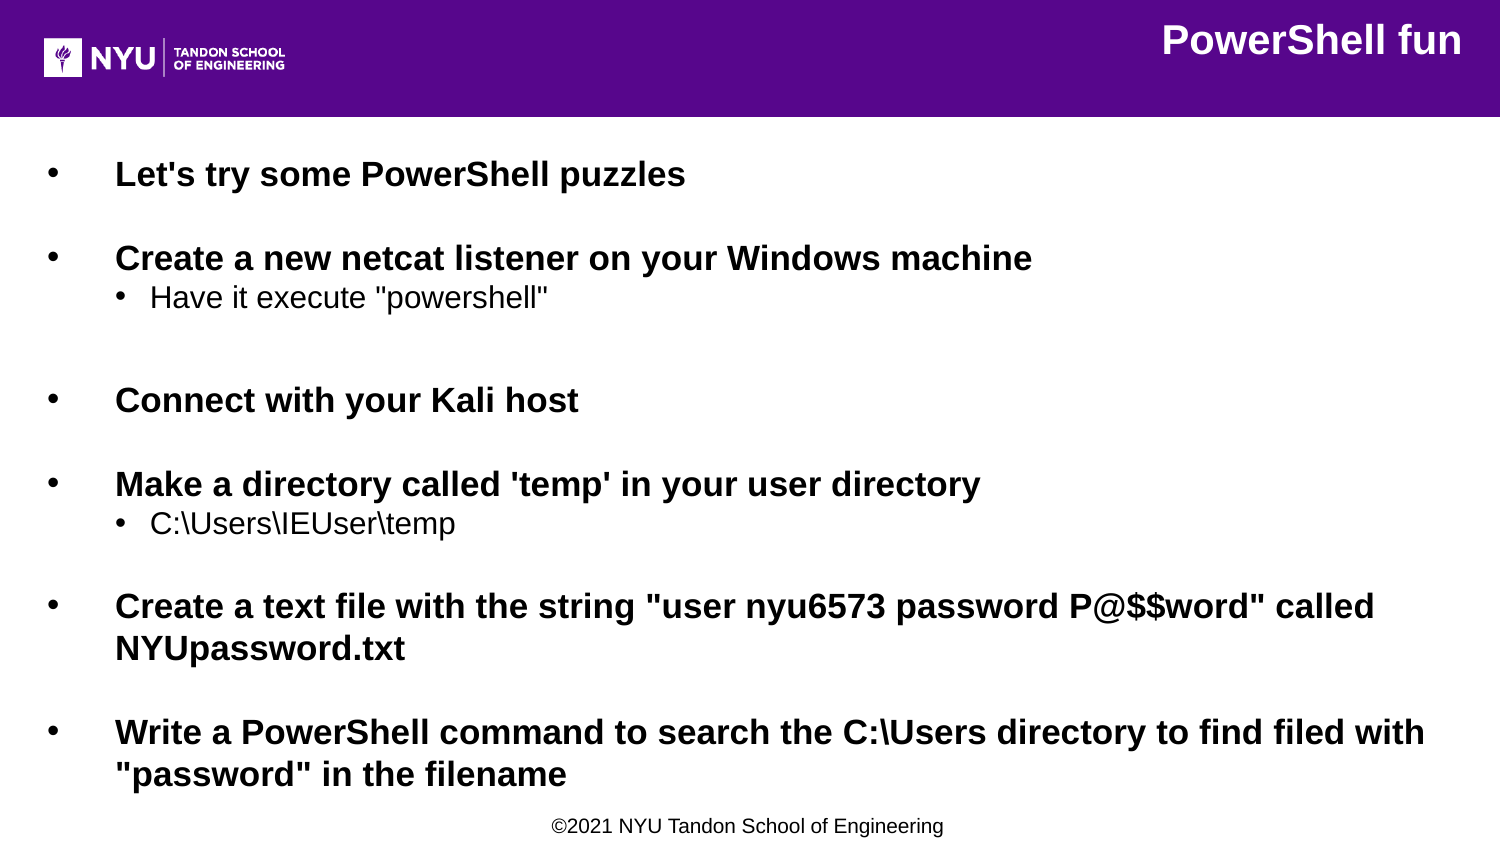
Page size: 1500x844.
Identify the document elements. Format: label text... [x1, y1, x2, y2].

list Let's try some PowerShell puzzles Create a new netcat listener on your Windows machine Have it execute "powershell" Connect with your Kali host Make a directory called 'temp' in your user directory C:\Users\IEUser\temp Create a text file with the string "user nyu6573 password P@$$word" called NYUpassword.txt Write a PowerShell command to search the C:\Users directory to find filed with "password" in the filename [47, 151, 1454, 800]
picture [44, 38, 285, 77]
list PowerShell fun [392, 12, 1463, 109]
